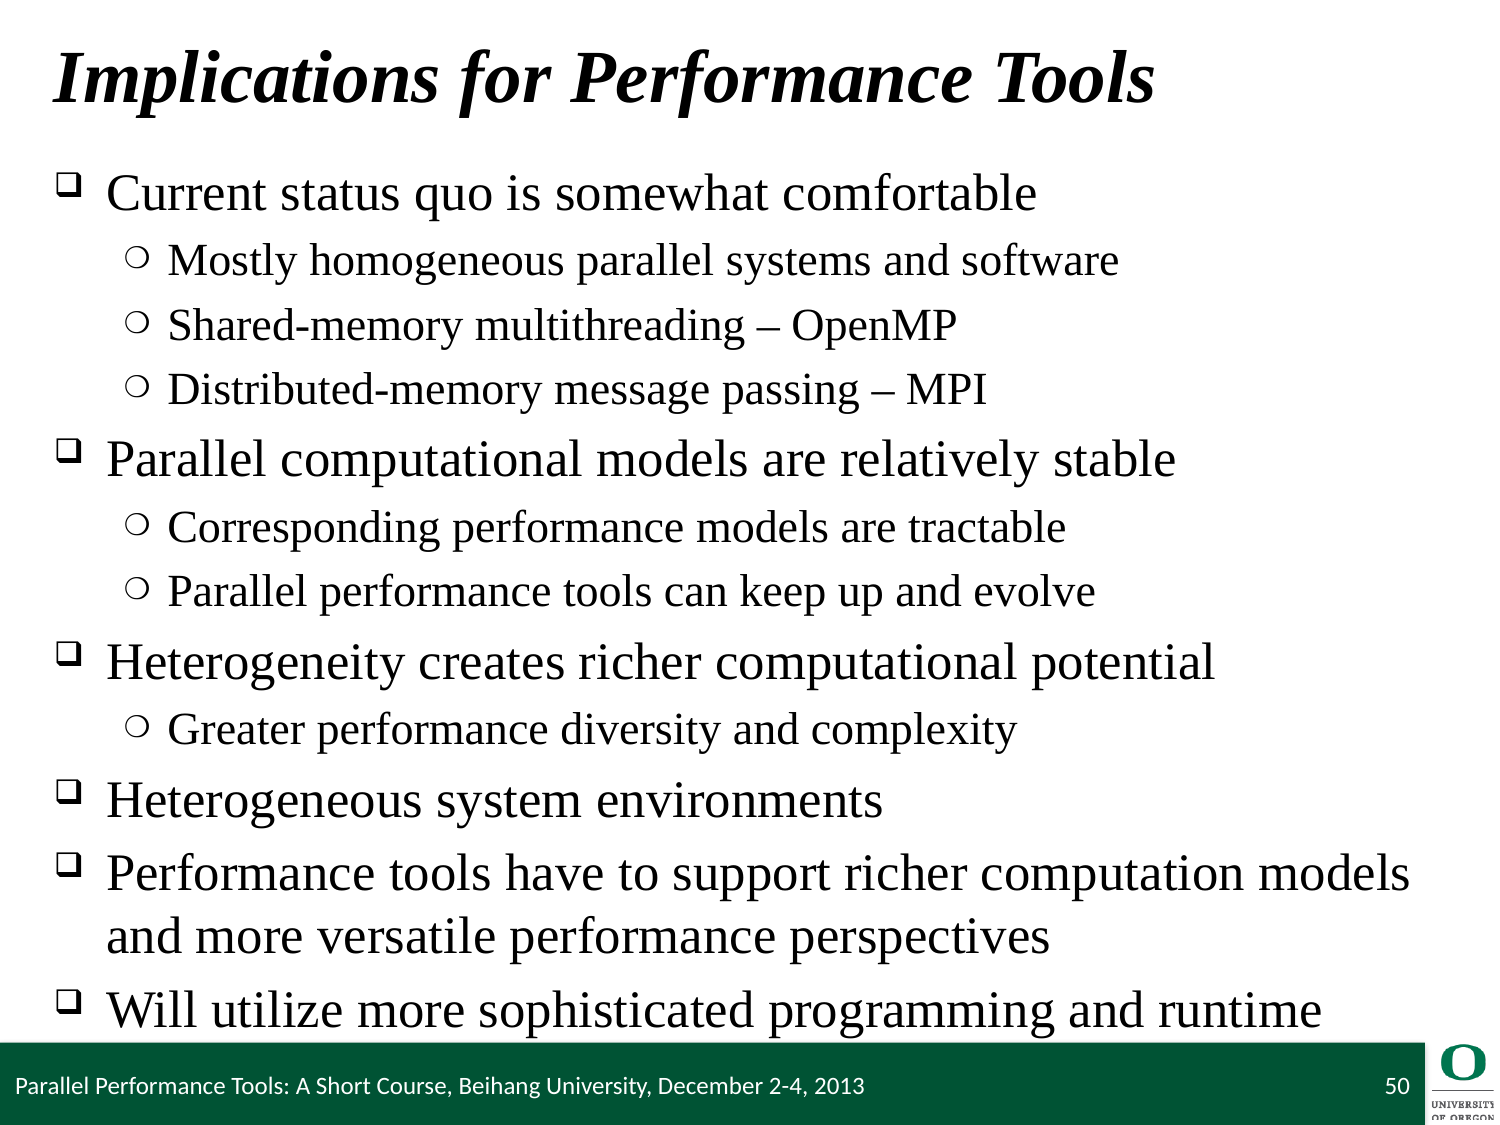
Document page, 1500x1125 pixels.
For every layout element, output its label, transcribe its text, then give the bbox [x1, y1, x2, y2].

title Implications for Performance Tools [39, 0, 1500, 145]
list Current status quo is somewhat comfortable Mostly homogeneous parallel systems and software Shared-memory multithreading – OpenMP Distributed-memory message passing – MPI Parallel computational models are relatively stable Corresponding performance models are tractable Parallel performance tools can keep up and evolve Heterogeneity creates richer computational potential Greater performance diversity and complexity Heterogeneous system environments Performance tools have to support richer computation models and more versatile performance perspectives Will utilize more sophisticated programming and runtime [39, 149, 1500, 1046]
slide_number 50 [1074, 1044, 1425, 1125]
footer Parallel Performance Tools: A Short Course, Beihang University, December 2-4, 2013 [0, 1044, 988, 1125]
